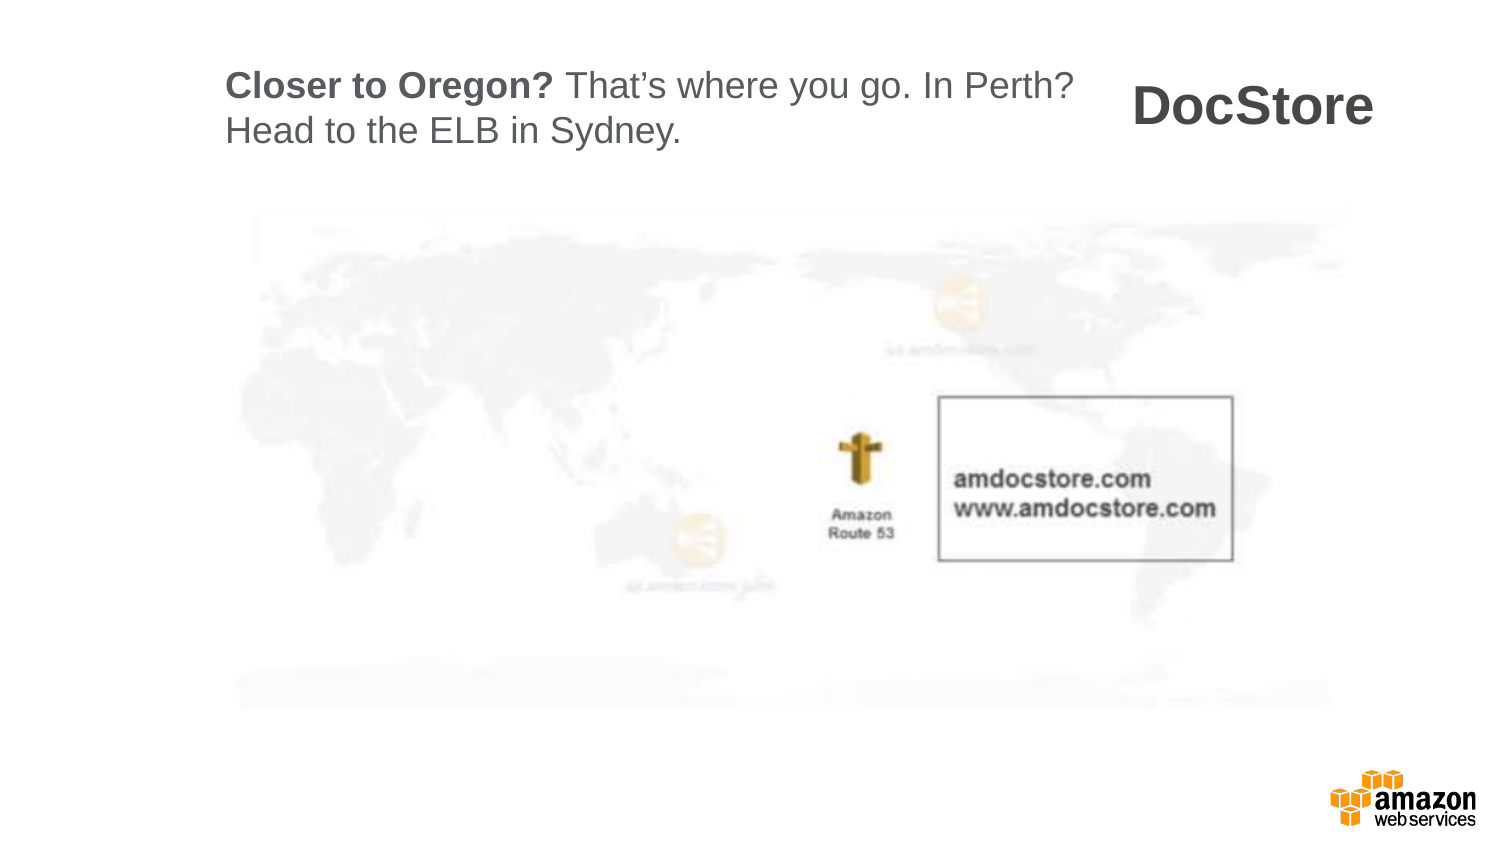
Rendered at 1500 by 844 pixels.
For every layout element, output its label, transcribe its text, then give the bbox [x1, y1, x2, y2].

title DocStore [1119, 62, 1402, 160]
picture [162, 184, 1409, 720]
list Closer to Oregon? That’s where you go. In Perth? Head to the ELB in Sydney. [210, 53, 1119, 183]
